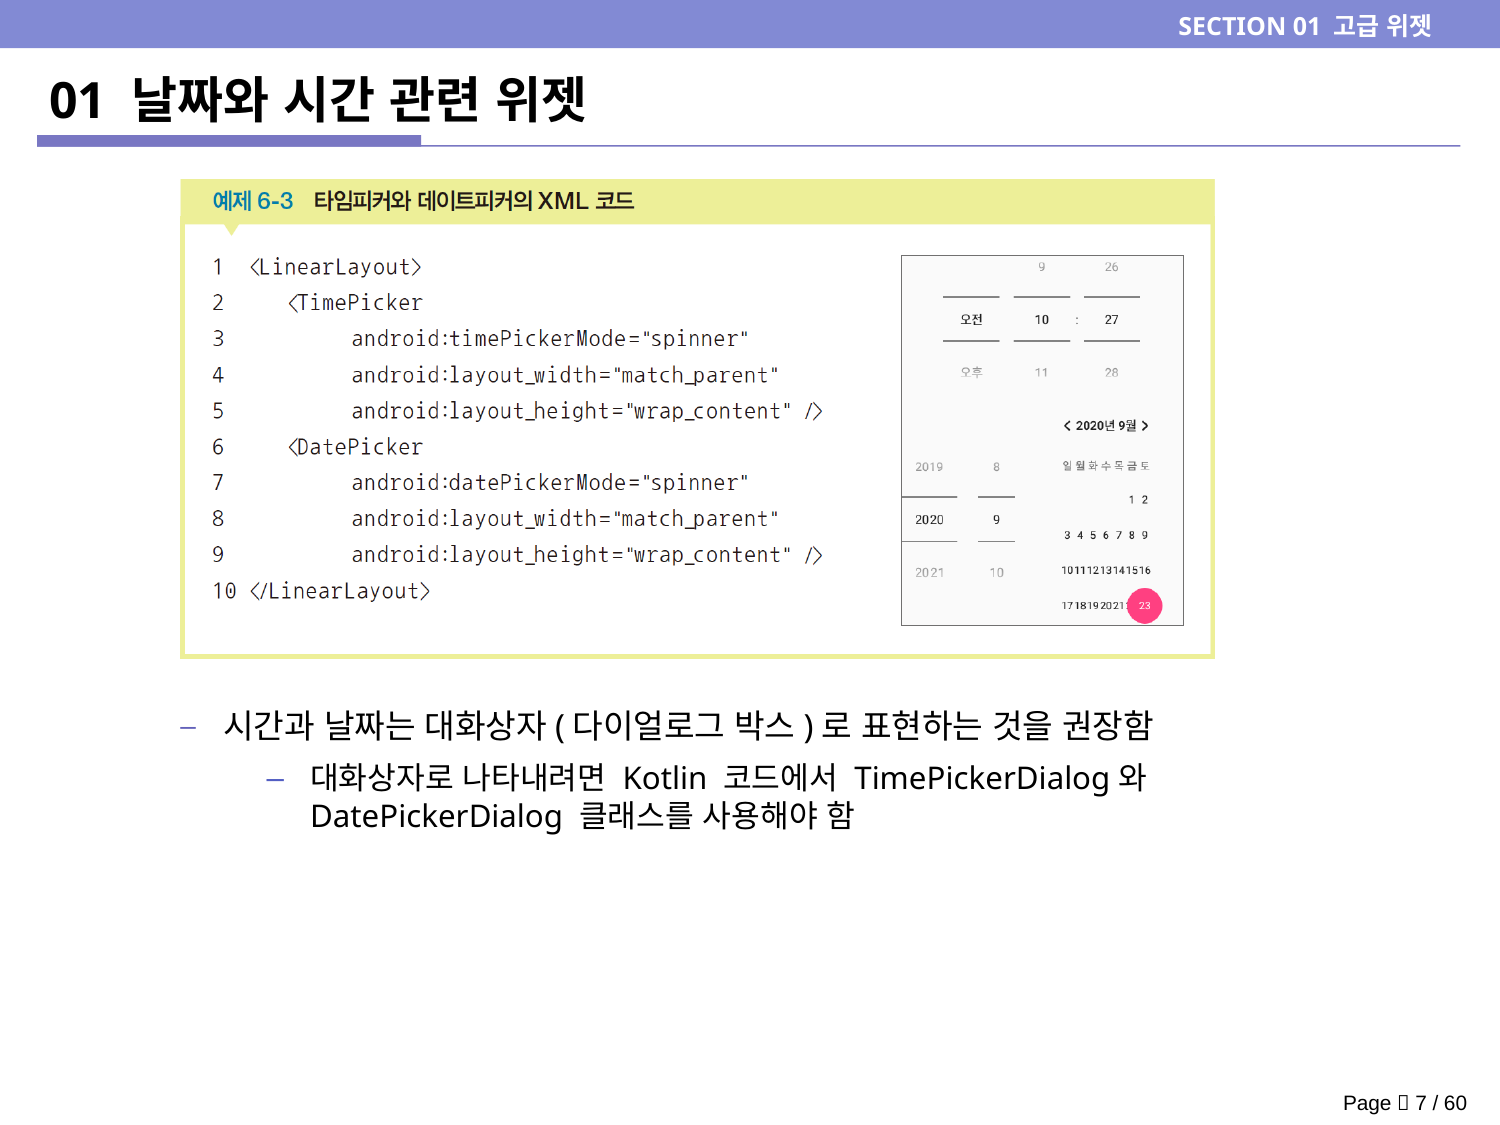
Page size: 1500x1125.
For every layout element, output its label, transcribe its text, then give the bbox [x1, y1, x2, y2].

picture [178, 179, 1218, 664]
list 시간과 날짜는 대화상자(다이얼로그 박스)로 표현하는 것을 권장함 대화상자로 나타내려면 Kotlin 코드에서 TimePickerDialog와 DatePickerDialog 클래스를 사용해야 함 [104, 171, 1382, 880]
title 01 날짜와 시간 관련 위젯 [48, 67, 1448, 132]
text_box SECTION 01 고급 위젯 [1163, 3, 1473, 49]
